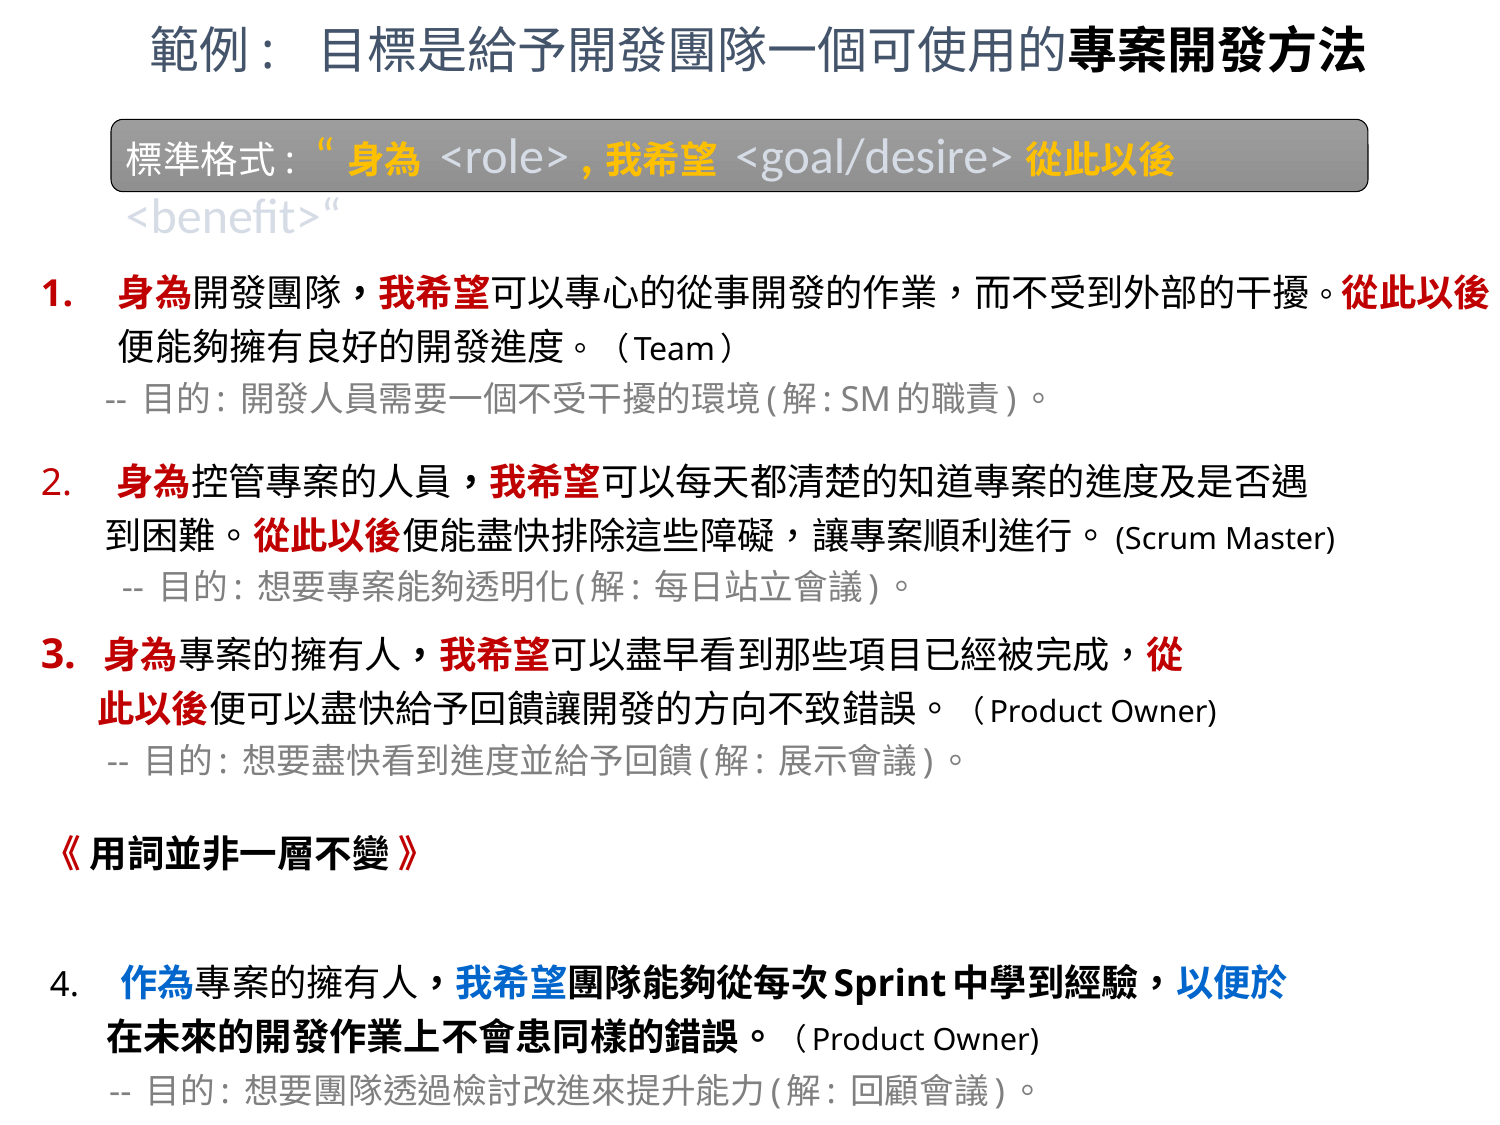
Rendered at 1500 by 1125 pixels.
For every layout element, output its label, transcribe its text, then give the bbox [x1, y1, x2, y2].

text_box 身為開發團隊，我希望可以專心的從事開發的作業，而不受到外部的干擾。從此以後便能夠擁有良好的開發進度。（Team） -- 目的: 開發人員需要一個不受干擾的環境(解: SM的職責)。 2. 身為控管專案的人員，我希望可以每天都清楚的知道專案的進度及是否遇 到困難。從此以後便能盡快排除這些障礙，讓專案順利進行。(Scrum Master) -- 目的: 想要專案能夠透明化(解: 每日站立會議)。 3. 身為專案的擁有人，我希望可以盡早看到那些項目已經被完成，從 此以後便可以盡快給予回饋讓開發的方向不致錯誤。（Product Owner) -- 目的: 想要盡快看到進度並給予回饋(解: 展示會議)。 4. 作為專案的擁有人，我希望團隊能夠從每次Sprint中學到經驗，以便於 在未來的開發作業上不會患同樣的錯誤。（Product Owner) -- 目的: 想要團隊透過檢討改進來提升能力(解: 回顧會議)。 [25, 253, 1500, 1125]
text_box 《 用詞並非一層不變 》 [28, 813, 451, 882]
title 範例: 目標是給予開發團隊一個可使用的專案開發方法 [0, 0, 1495, 120]
text_box 標準格式: “身為 <role> ,我希望 <goal/desire>從此以後 <benefit>“ [110, 115, 1406, 251]
